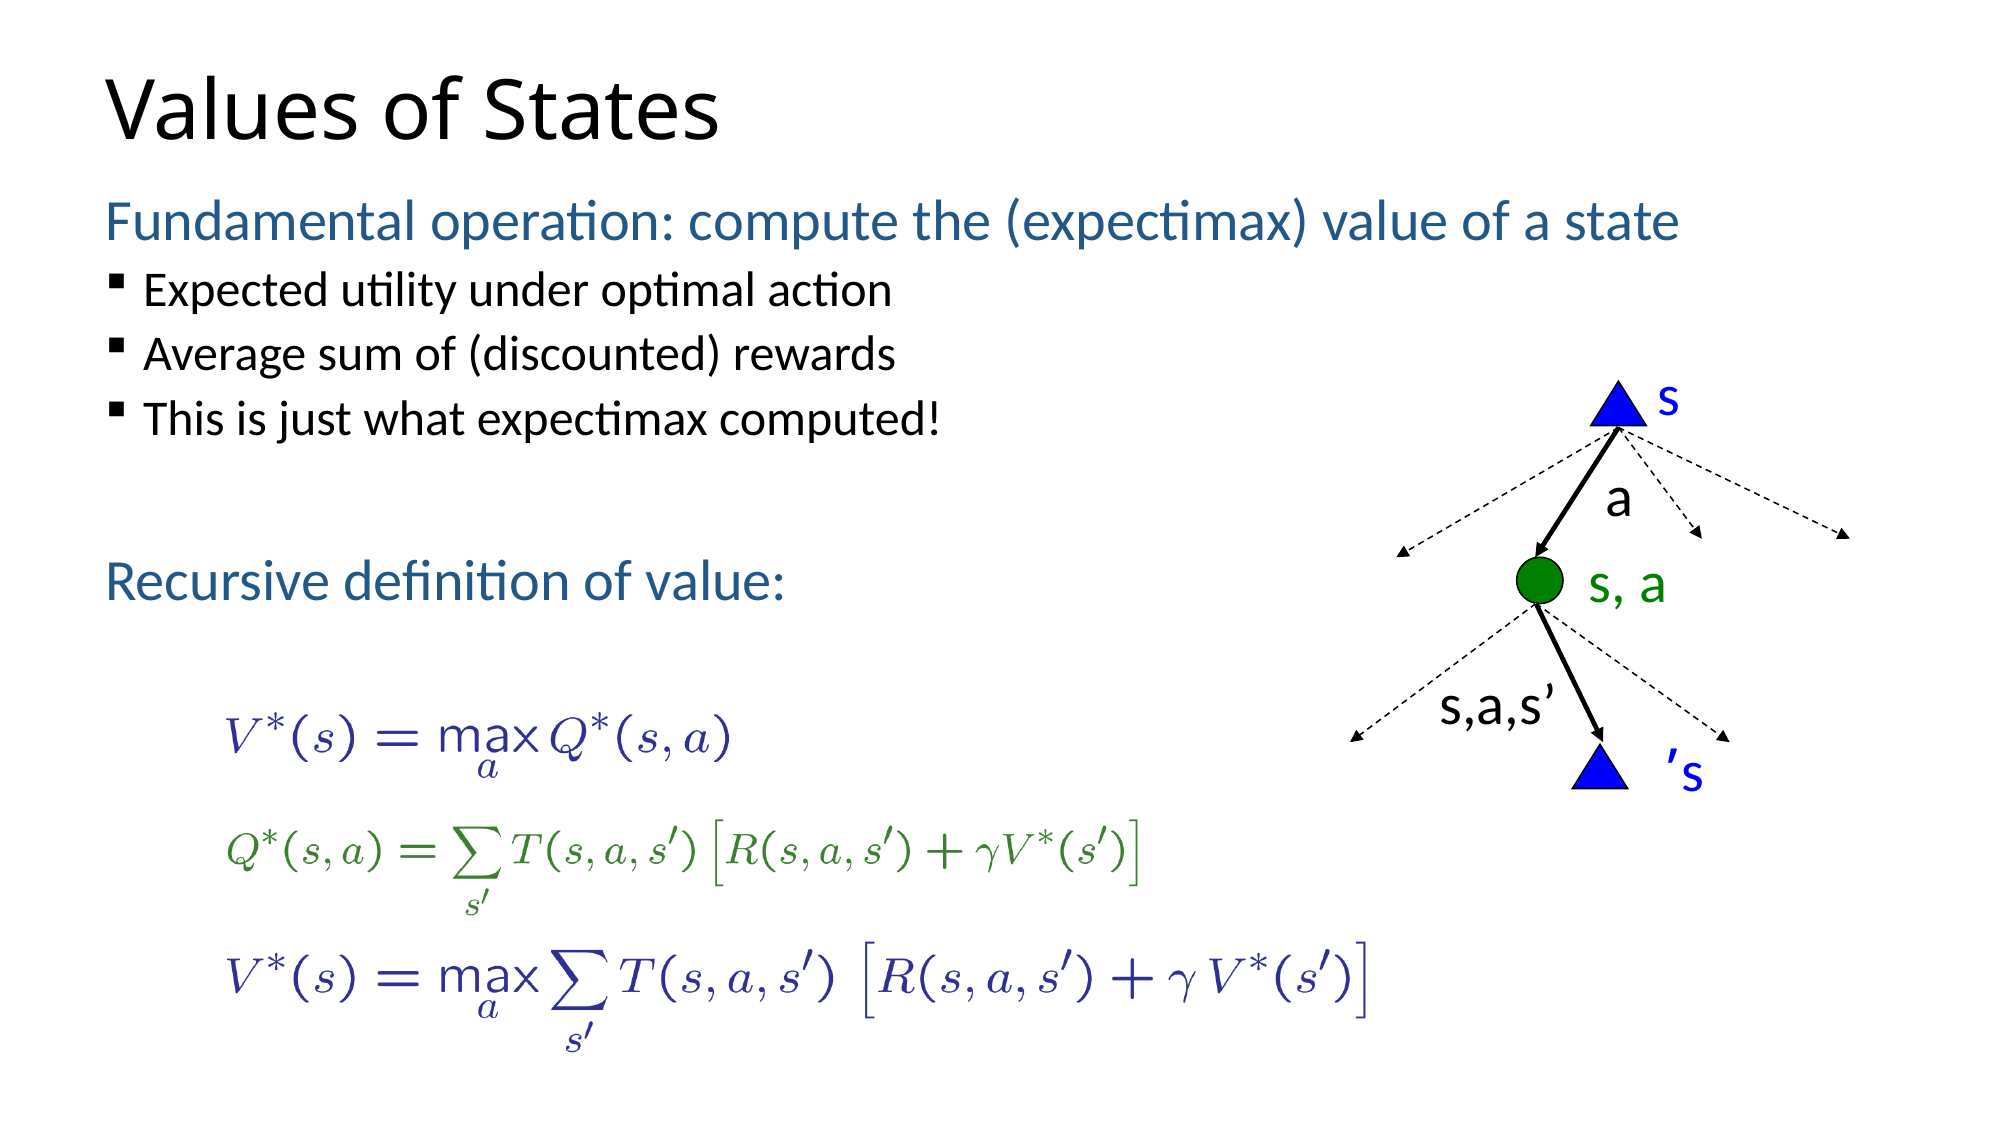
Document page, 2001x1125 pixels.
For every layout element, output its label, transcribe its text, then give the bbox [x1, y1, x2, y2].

picture [226, 817, 1138, 916]
title Values of States [90, 60, 1816, 164]
picture [224, 939, 1366, 1053]
picture [224, 712, 730, 779]
list Fundamental operation: compute the (expectimax) value of a state Expected utility under optimal action Average sum of (discounted) rewards This is just what expectimax computed! Recursive definition of value: [90, 182, 1816, 518]
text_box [1349, 349, 1850, 812]
